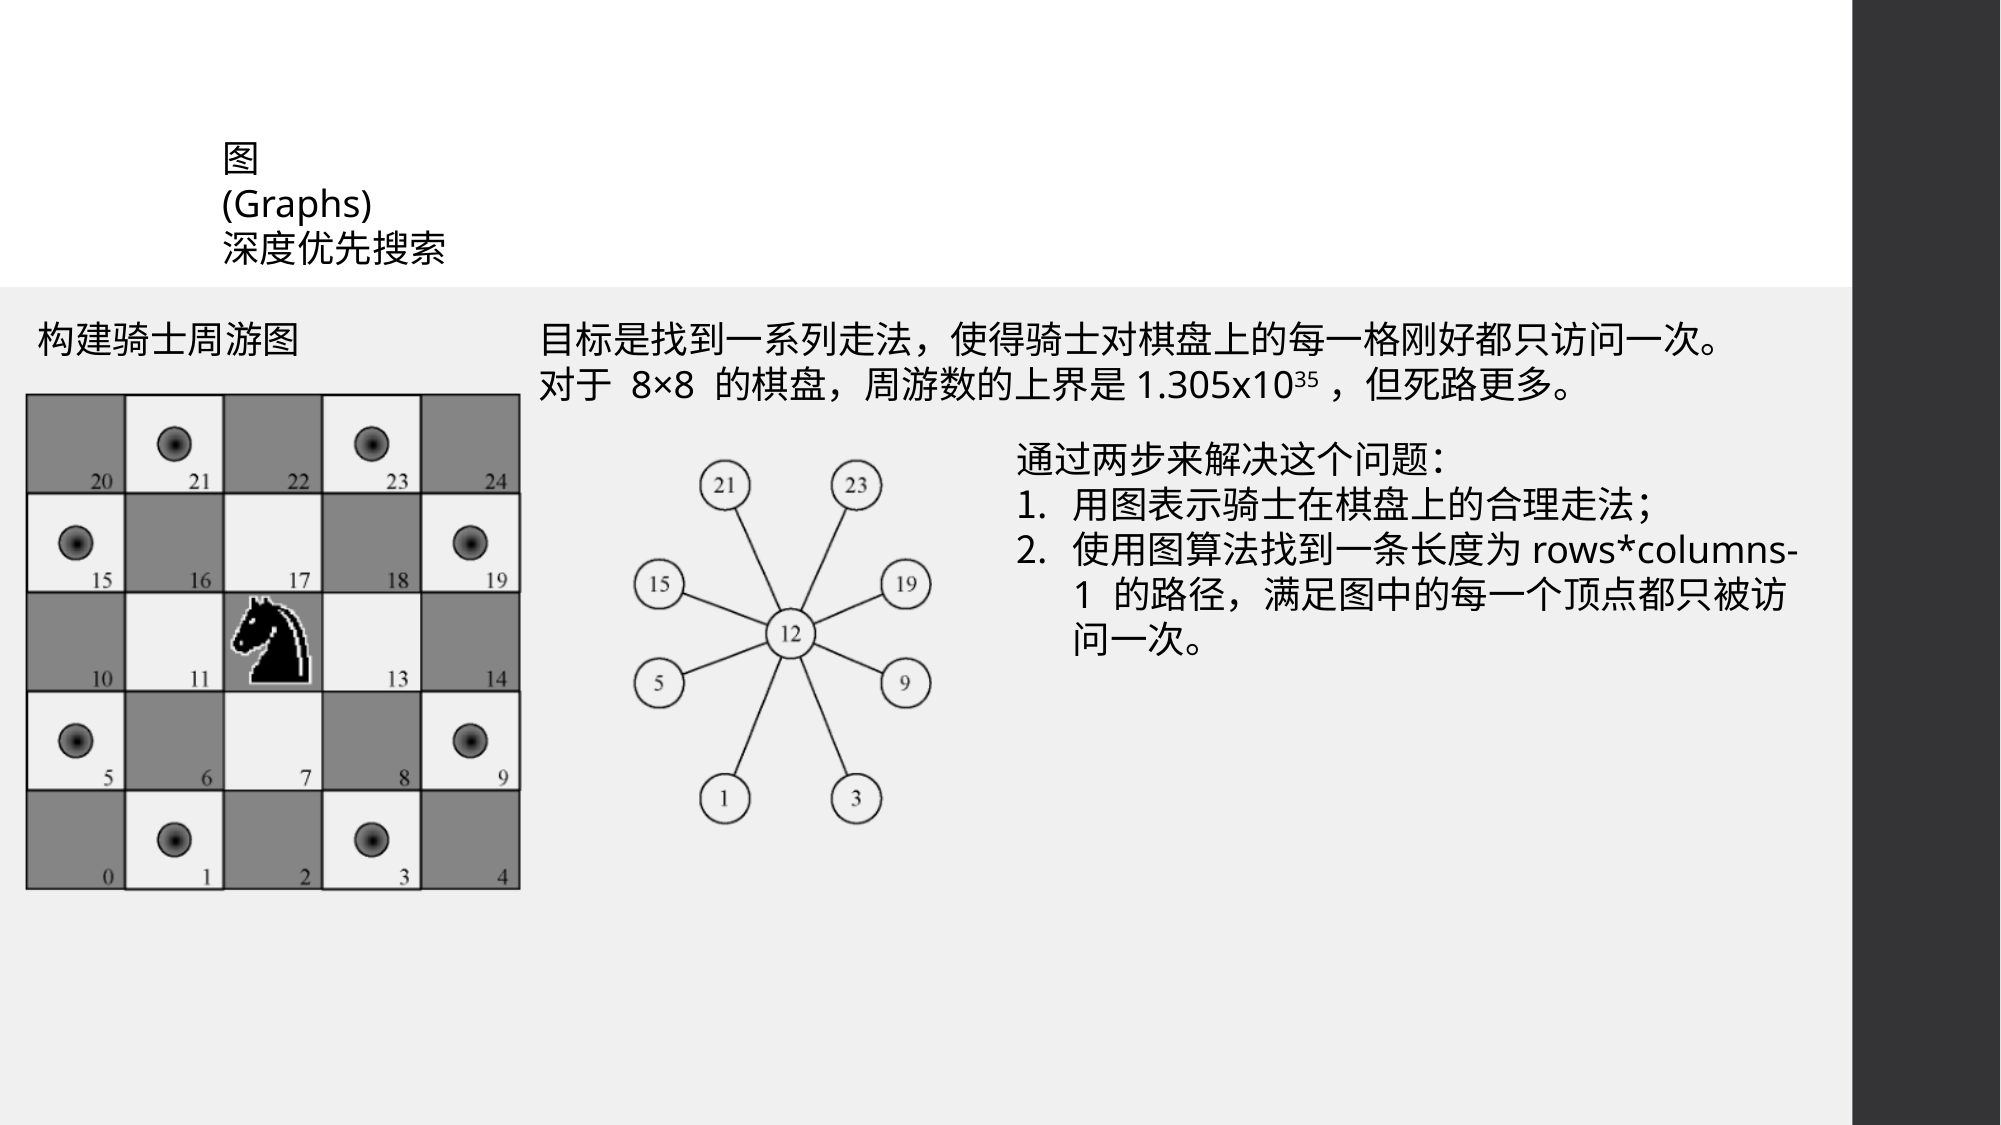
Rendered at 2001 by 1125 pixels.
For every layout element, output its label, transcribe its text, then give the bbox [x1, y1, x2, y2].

text_box 通过两步来解决这个问题： 用图表示骑士在棋盘上的合理走法； 使用图算法找到一条长度为rows*columns-1 的路径，满足图中的每一个顶点都只被访问一次。 [1001, 428, 1825, 669]
text_box 目标是找到一系列走法，使得骑士对棋盘上的每一格刚好都只访问一次。 对于 8×8 的棋盘，周游数的上界是1.305x1035，但死路更多。 [523, 308, 1814, 414]
picture [22, 389, 948, 895]
title 图 (Graphs) 深度优先搜索 [206, 60, 1797, 278]
text_box [0, 287, 1852, 1125]
text_box 构建骑士周游图 [22, 308, 523, 369]
